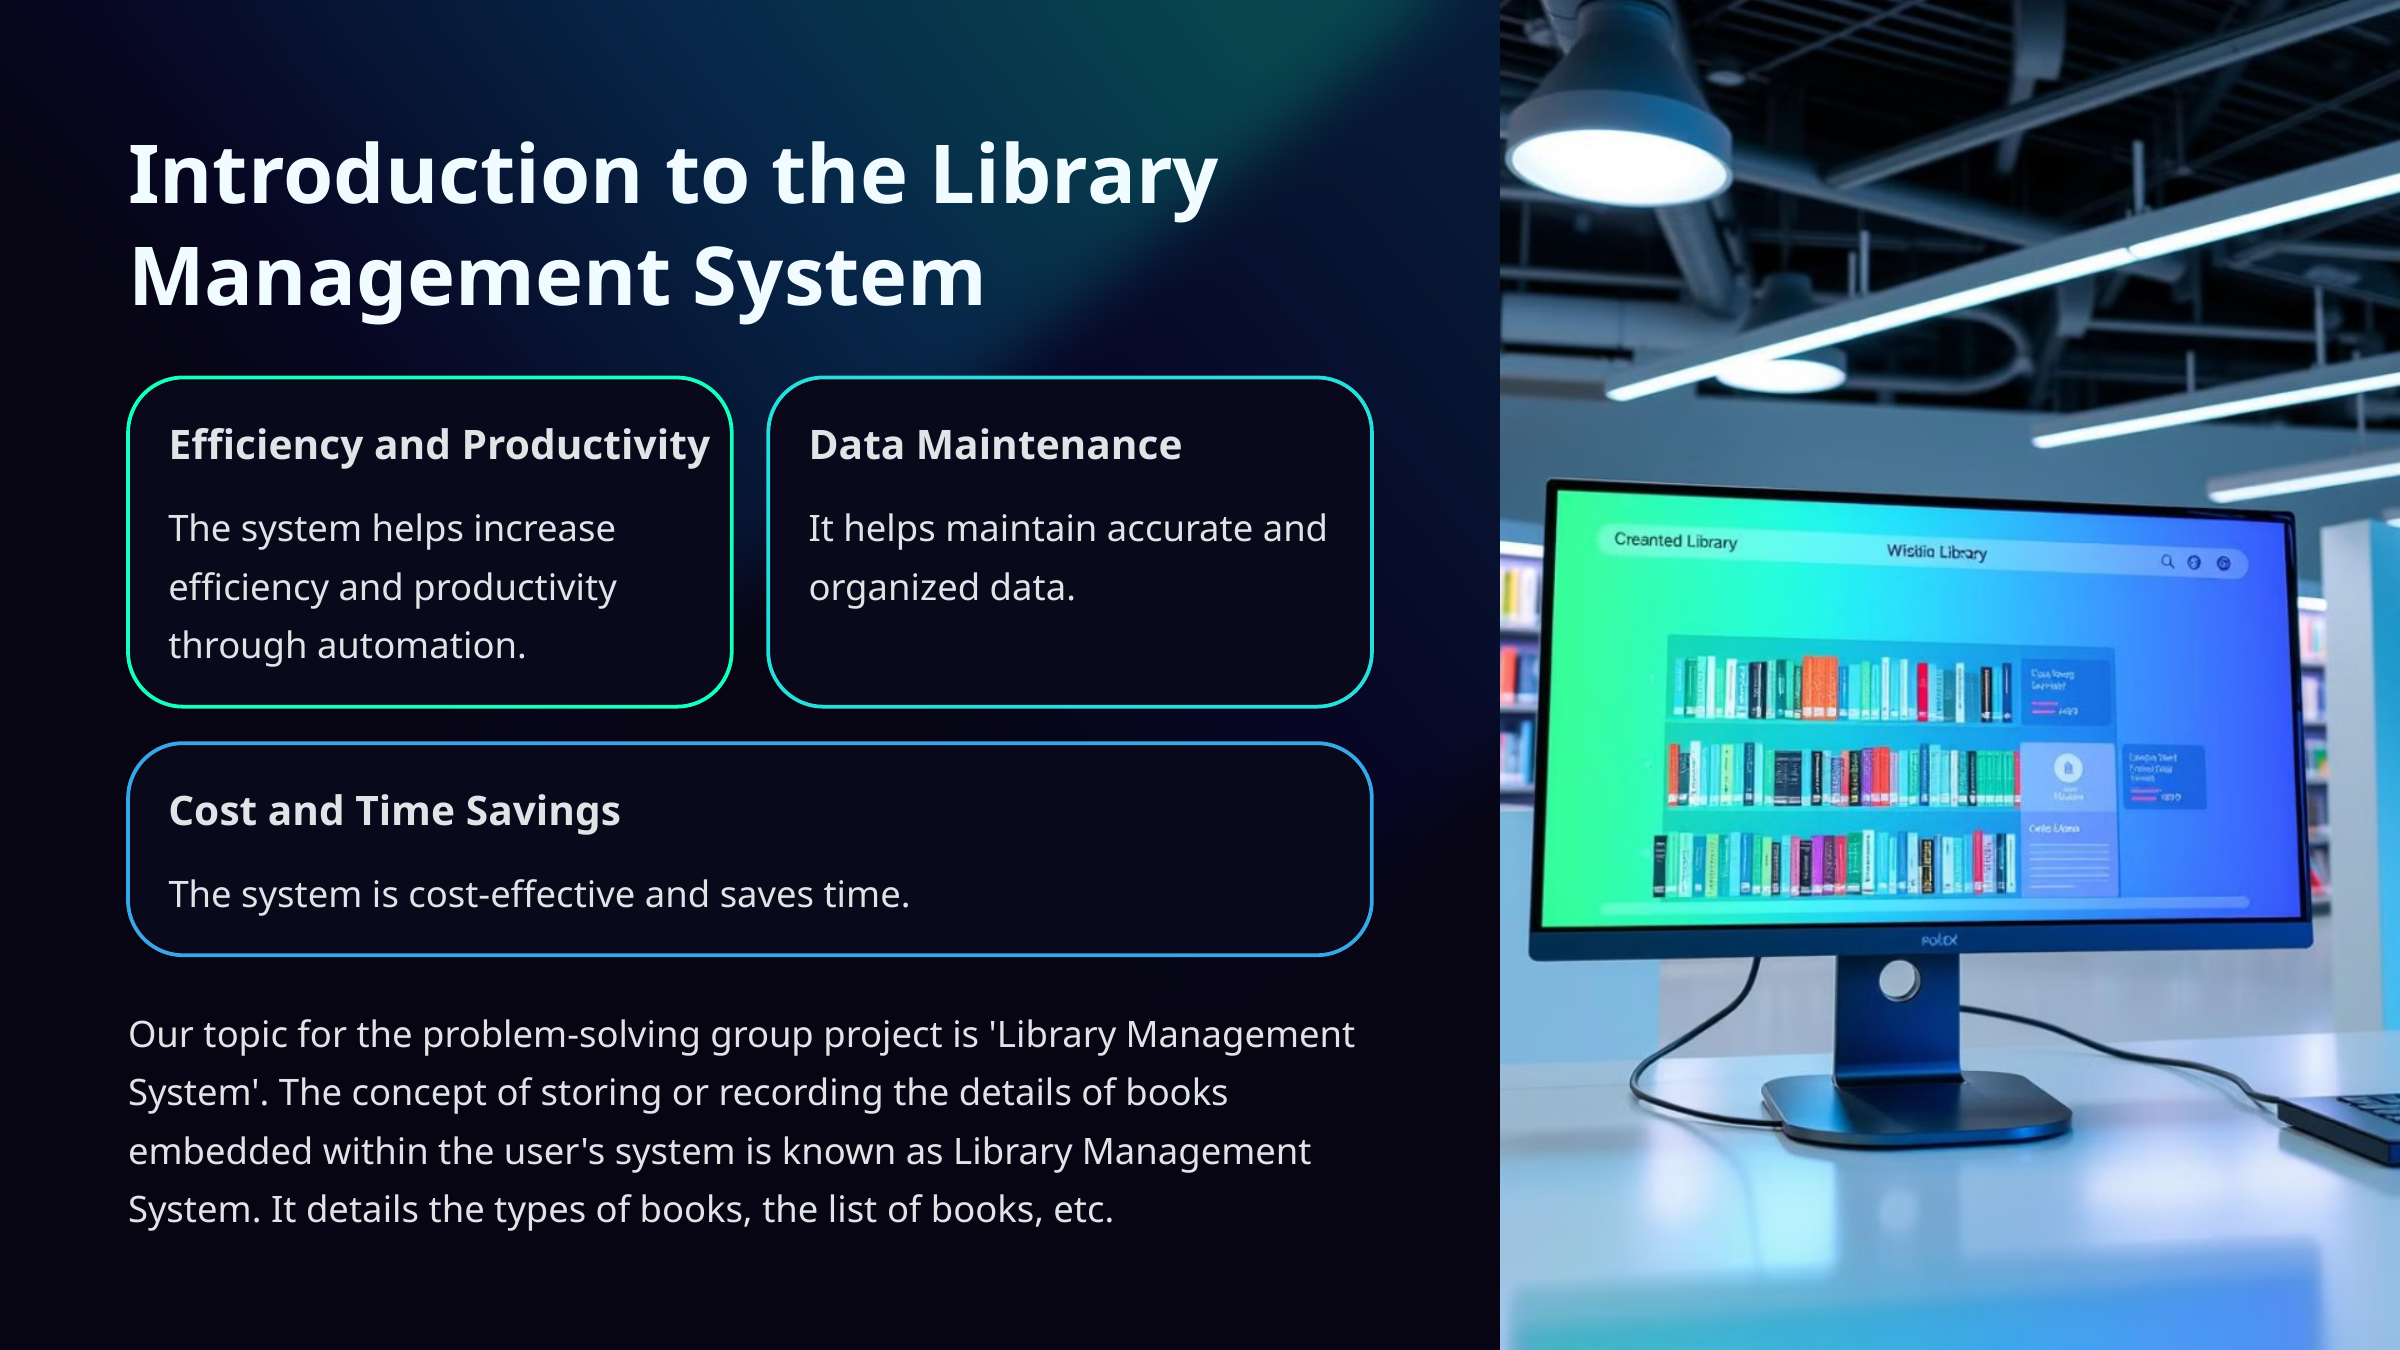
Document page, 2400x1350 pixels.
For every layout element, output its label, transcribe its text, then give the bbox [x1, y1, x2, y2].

text_box Cost and Time Savings [168, 783, 598, 835]
text_box The system is cost-effective and saves time. [168, 856, 1332, 915]
text_box The system helps increase efficiency and productivity through automation. [168, 490, 692, 667]
text_box [768, 377, 1372, 707]
text_box Efficiency and Productivity [168, 417, 685, 469]
text_box Our topic for the problem-solving group project is 'Library Management System'. The concept of storing or recording the details of books embedded within the user's system is known as Library Management System. It details the types of books, the list of books, etc. [128, 996, 1372, 1231]
text_box [128, 377, 732, 707]
text_box Data Maintenance [808, 417, 1216, 469]
picture [1499, 0, 2400, 1350]
text_box [128, 743, 1372, 956]
text_box Introduction to the Library Management System [128, 119, 1372, 323]
text_box It helps maintain accurate and organized data. [808, 490, 1332, 608]
